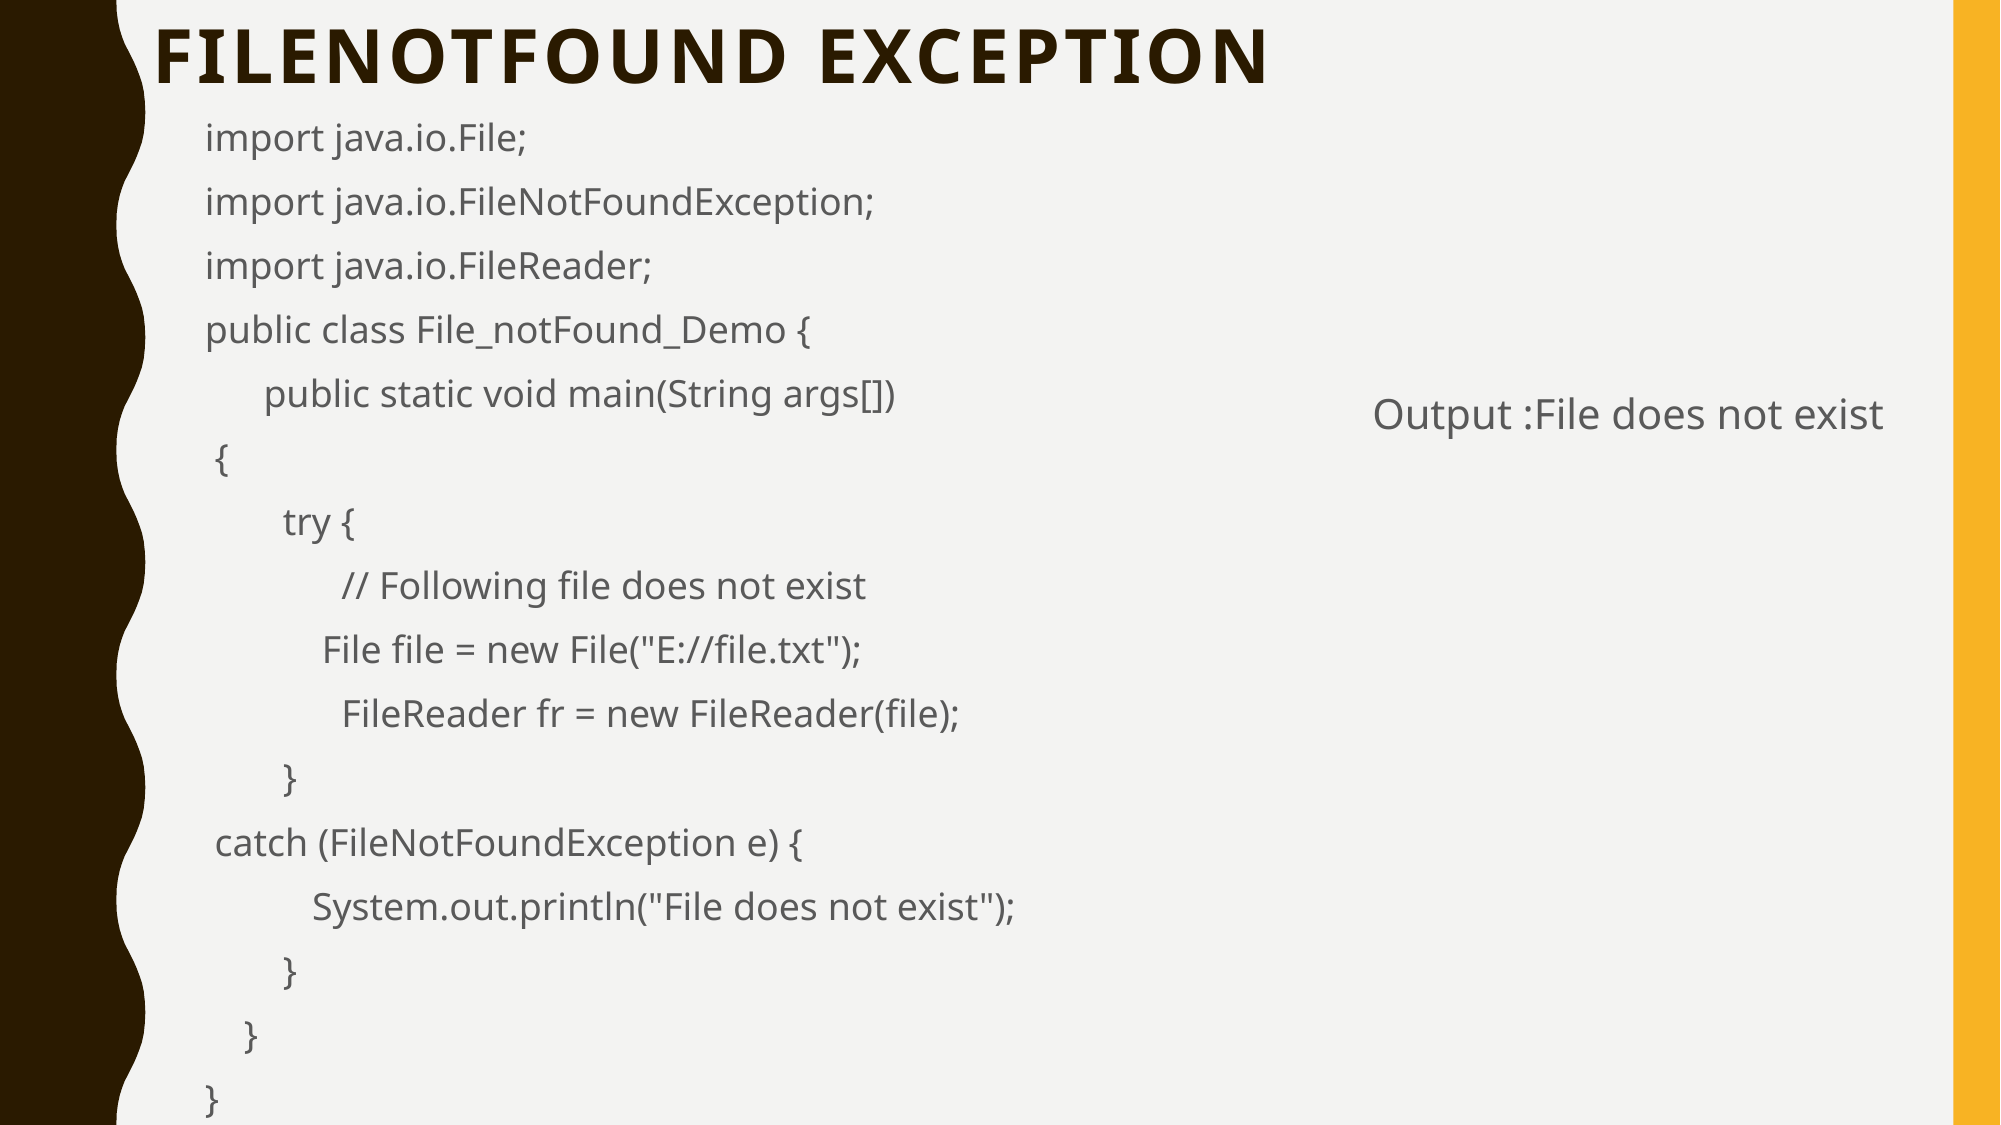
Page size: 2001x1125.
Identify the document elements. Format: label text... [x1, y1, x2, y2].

list Output :File does not exist [1357, 375, 2000, 969]
list import java.io.File; import java.io.FileNotFoundException; import java.io.FileReader; public class File_notFound_Demo { public static void main(String args[]) { try { // Following file does not exist File file = new File("E://file.txt"); FileReader fr = new FileReader(file); } catch (FileNotFoundException e) { System.out.println("File does not exist"); } } } [189, 101, 1225, 1114]
title FileNotFound Exception [137, 11, 1863, 154]
